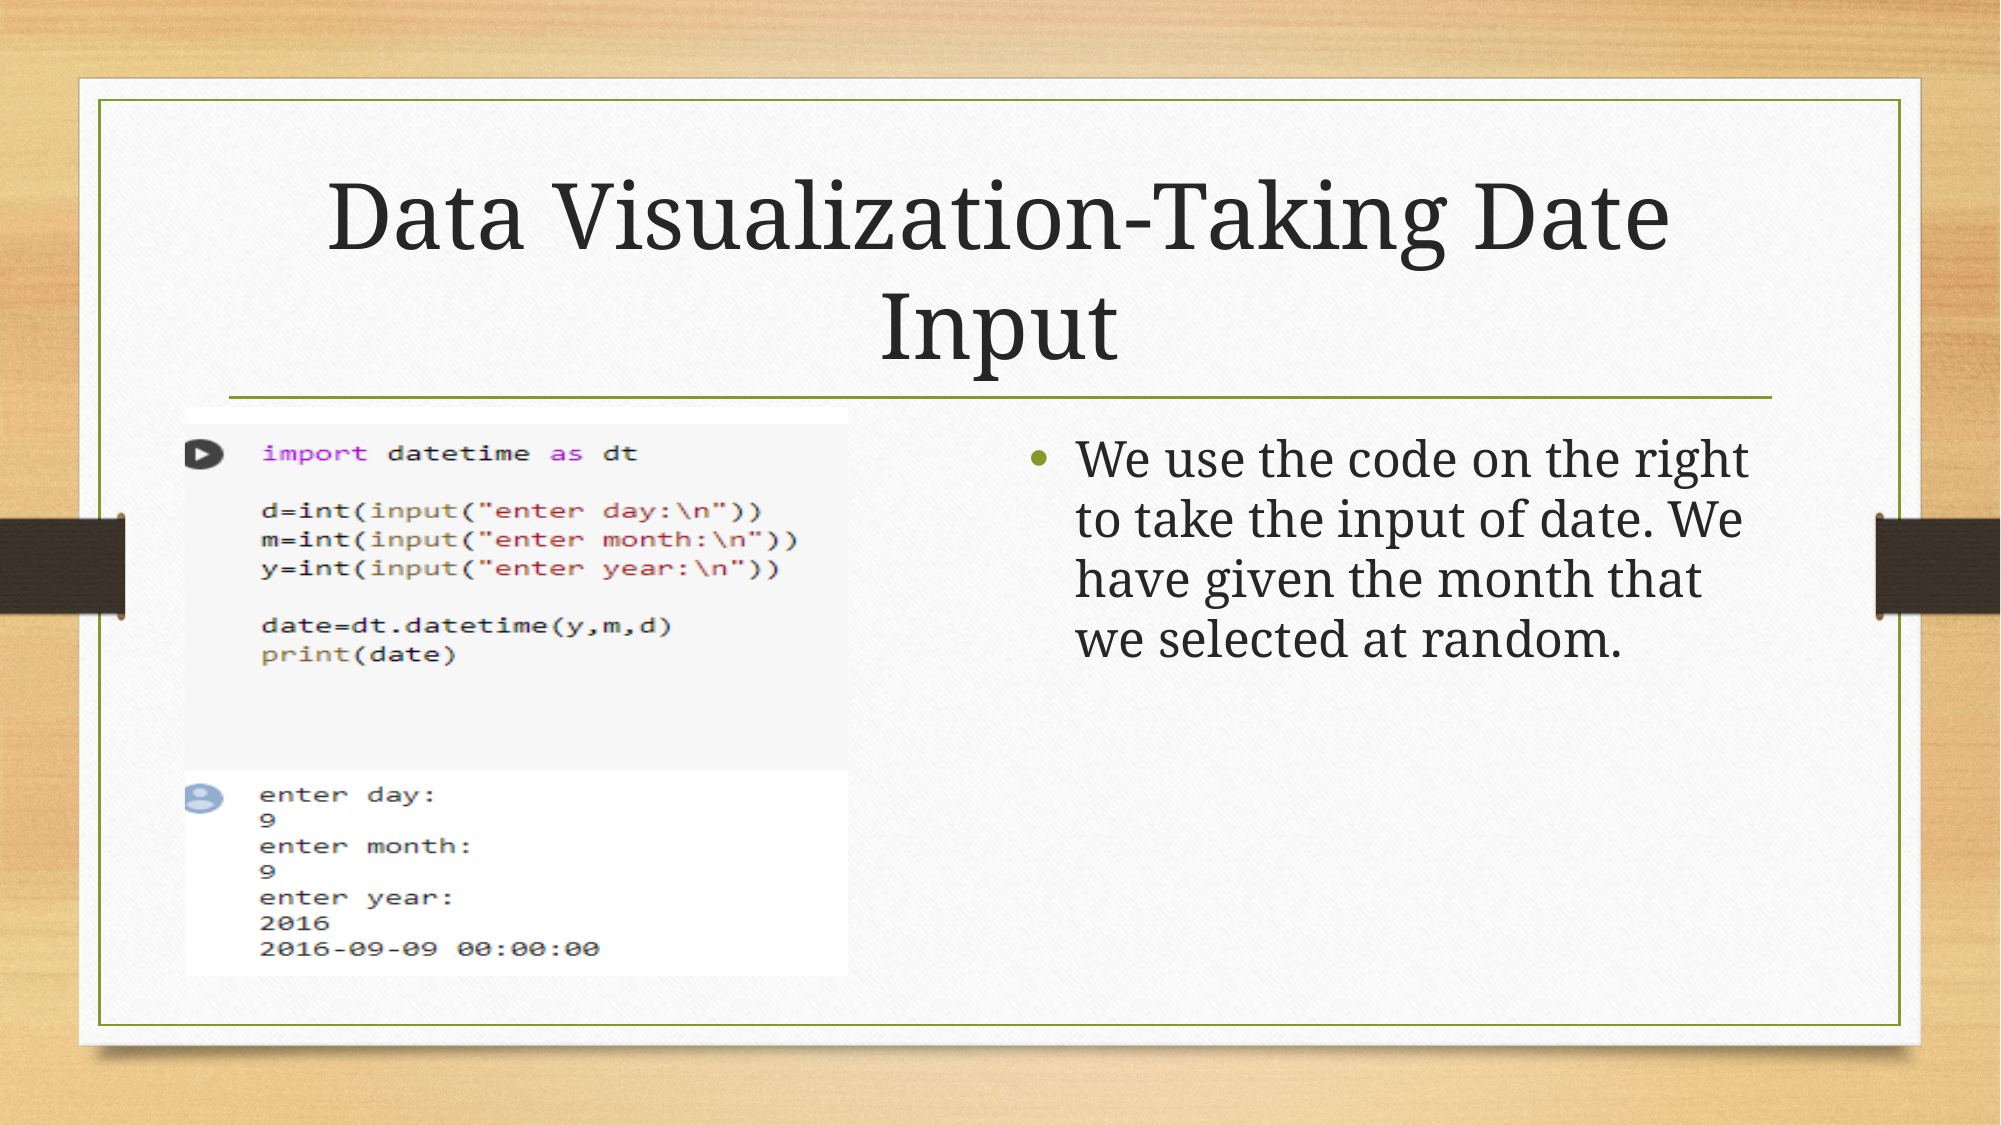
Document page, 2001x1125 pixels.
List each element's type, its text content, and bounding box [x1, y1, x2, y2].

list We use the code on the right to take the input of date. We have given the month that we selected at random. [1013, 420, 1788, 963]
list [184, 407, 849, 976]
picture [0, 0, 2001, 1125]
title Data Visualization-Taking Date Input [212, 161, 1788, 375]
